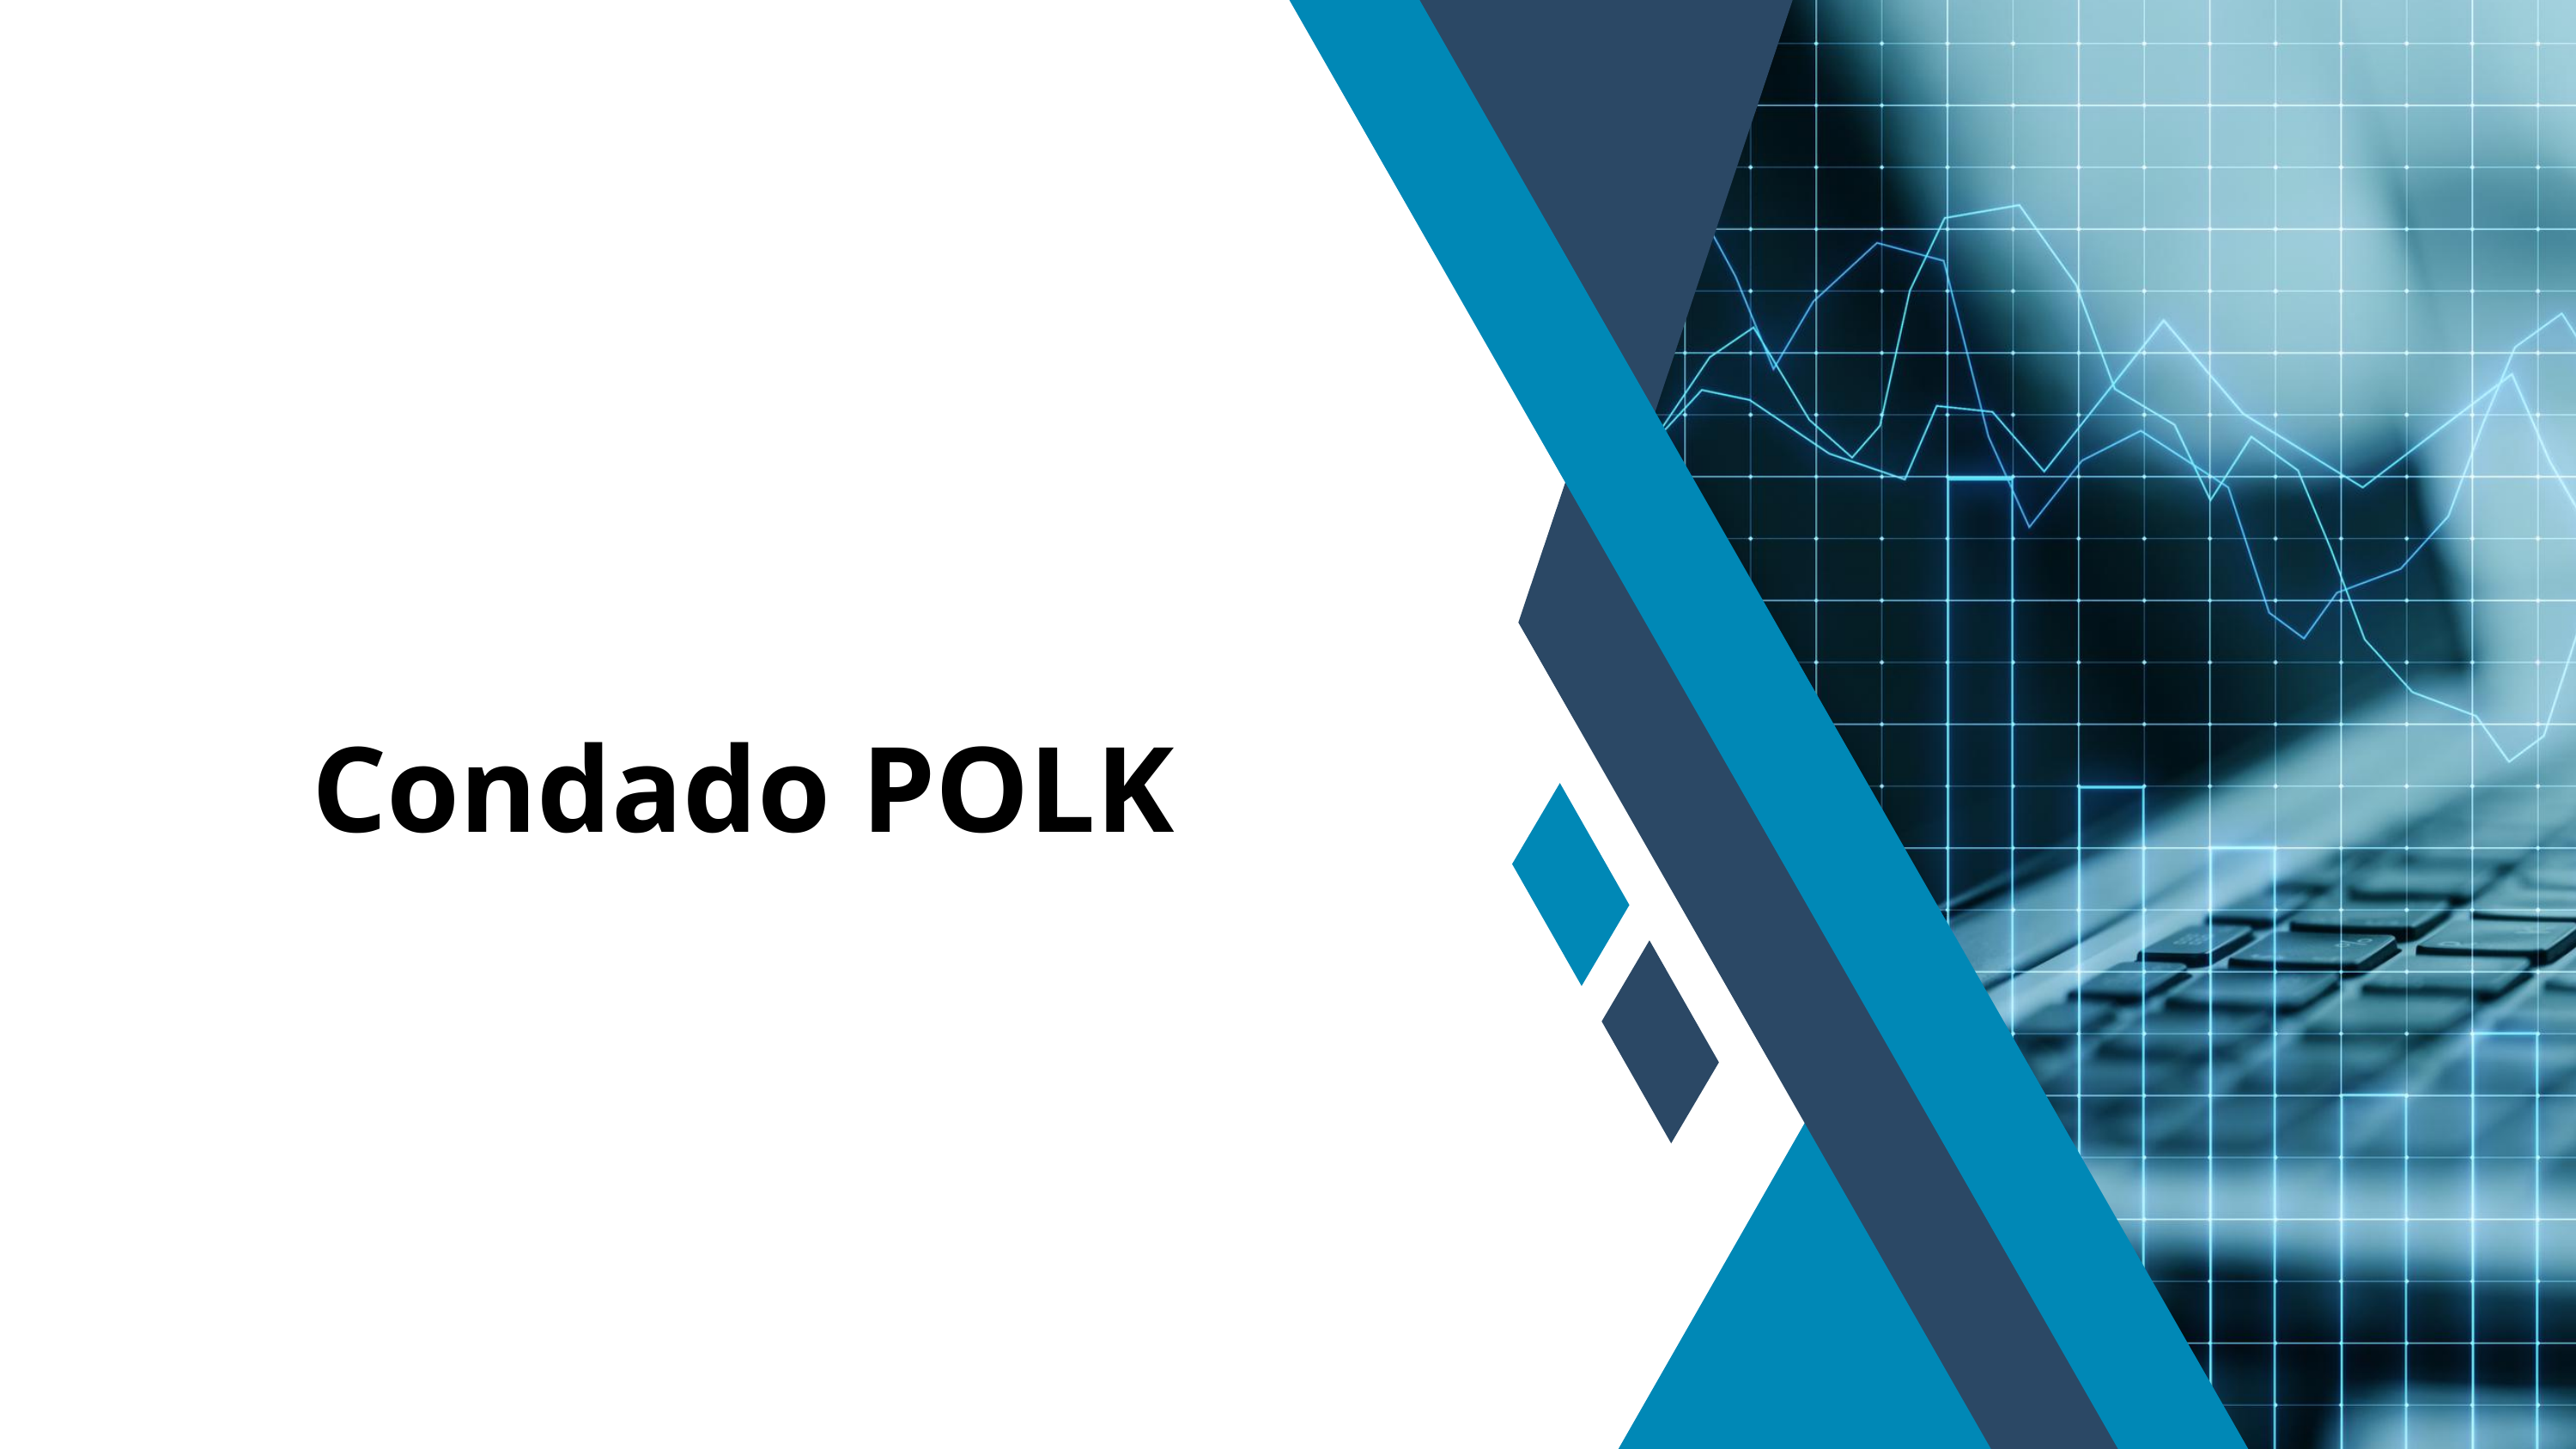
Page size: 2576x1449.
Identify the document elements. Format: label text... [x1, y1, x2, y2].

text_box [946, 0, 2019, 222]
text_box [1562, 998, 1751, 1090]
text_box [2138, 1254, 2576, 1449]
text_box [1473, 840, 1662, 932]
text_box Condado POLK [312, 745, 1309, 855]
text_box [1133, 1112, 2576, 1245]
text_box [1589, 1254, 2032, 1449]
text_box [762, 674, 2576, 807]
text_box [1656, 0, 2576, 674]
text_box [1887, 816, 2576, 1112]
